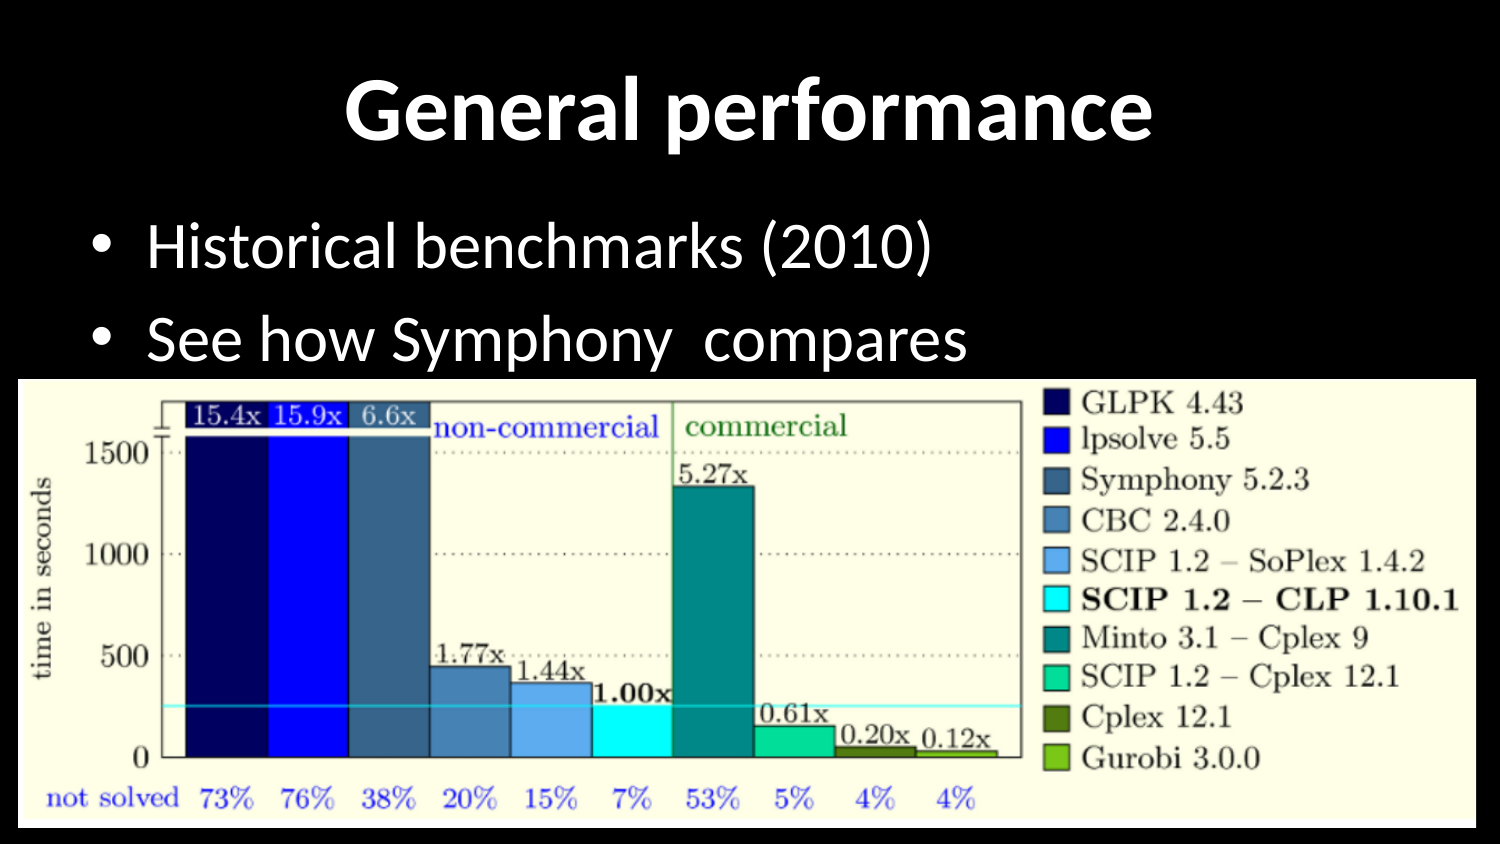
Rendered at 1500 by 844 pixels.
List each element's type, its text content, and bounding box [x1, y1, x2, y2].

list Historical benchmarks (2010) See how Symphony compares [75, 194, 1425, 378]
title General performance [75, 33, 1425, 175]
picture [17, 379, 1477, 828]
